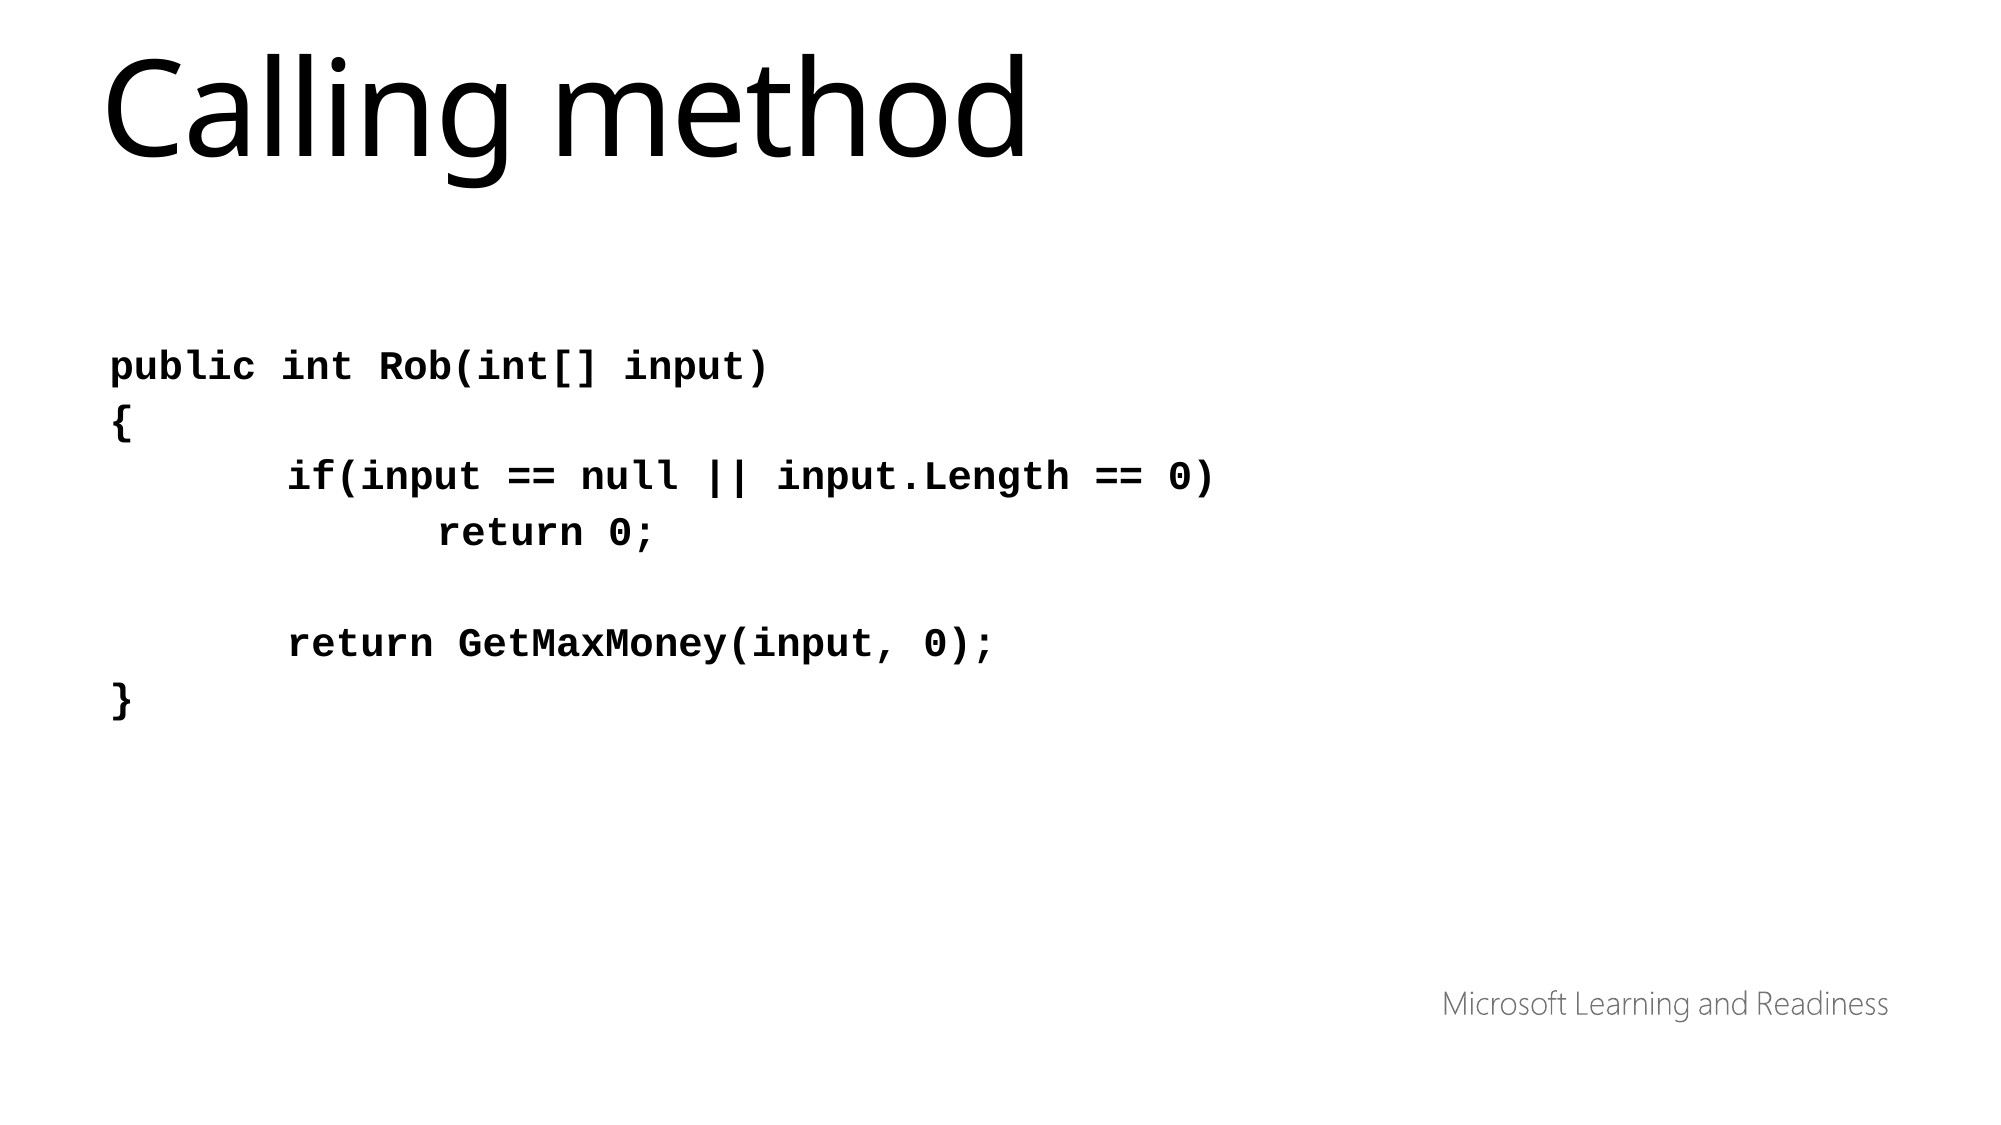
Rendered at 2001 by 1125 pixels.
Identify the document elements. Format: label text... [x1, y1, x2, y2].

list Calling method [100, 40, 1876, 166]
list public int Rob(int[] input) { if(input == null || input.Length == 0) return 0; return GetMaxMoney(input, 0); } [109, 331, 1877, 822]
